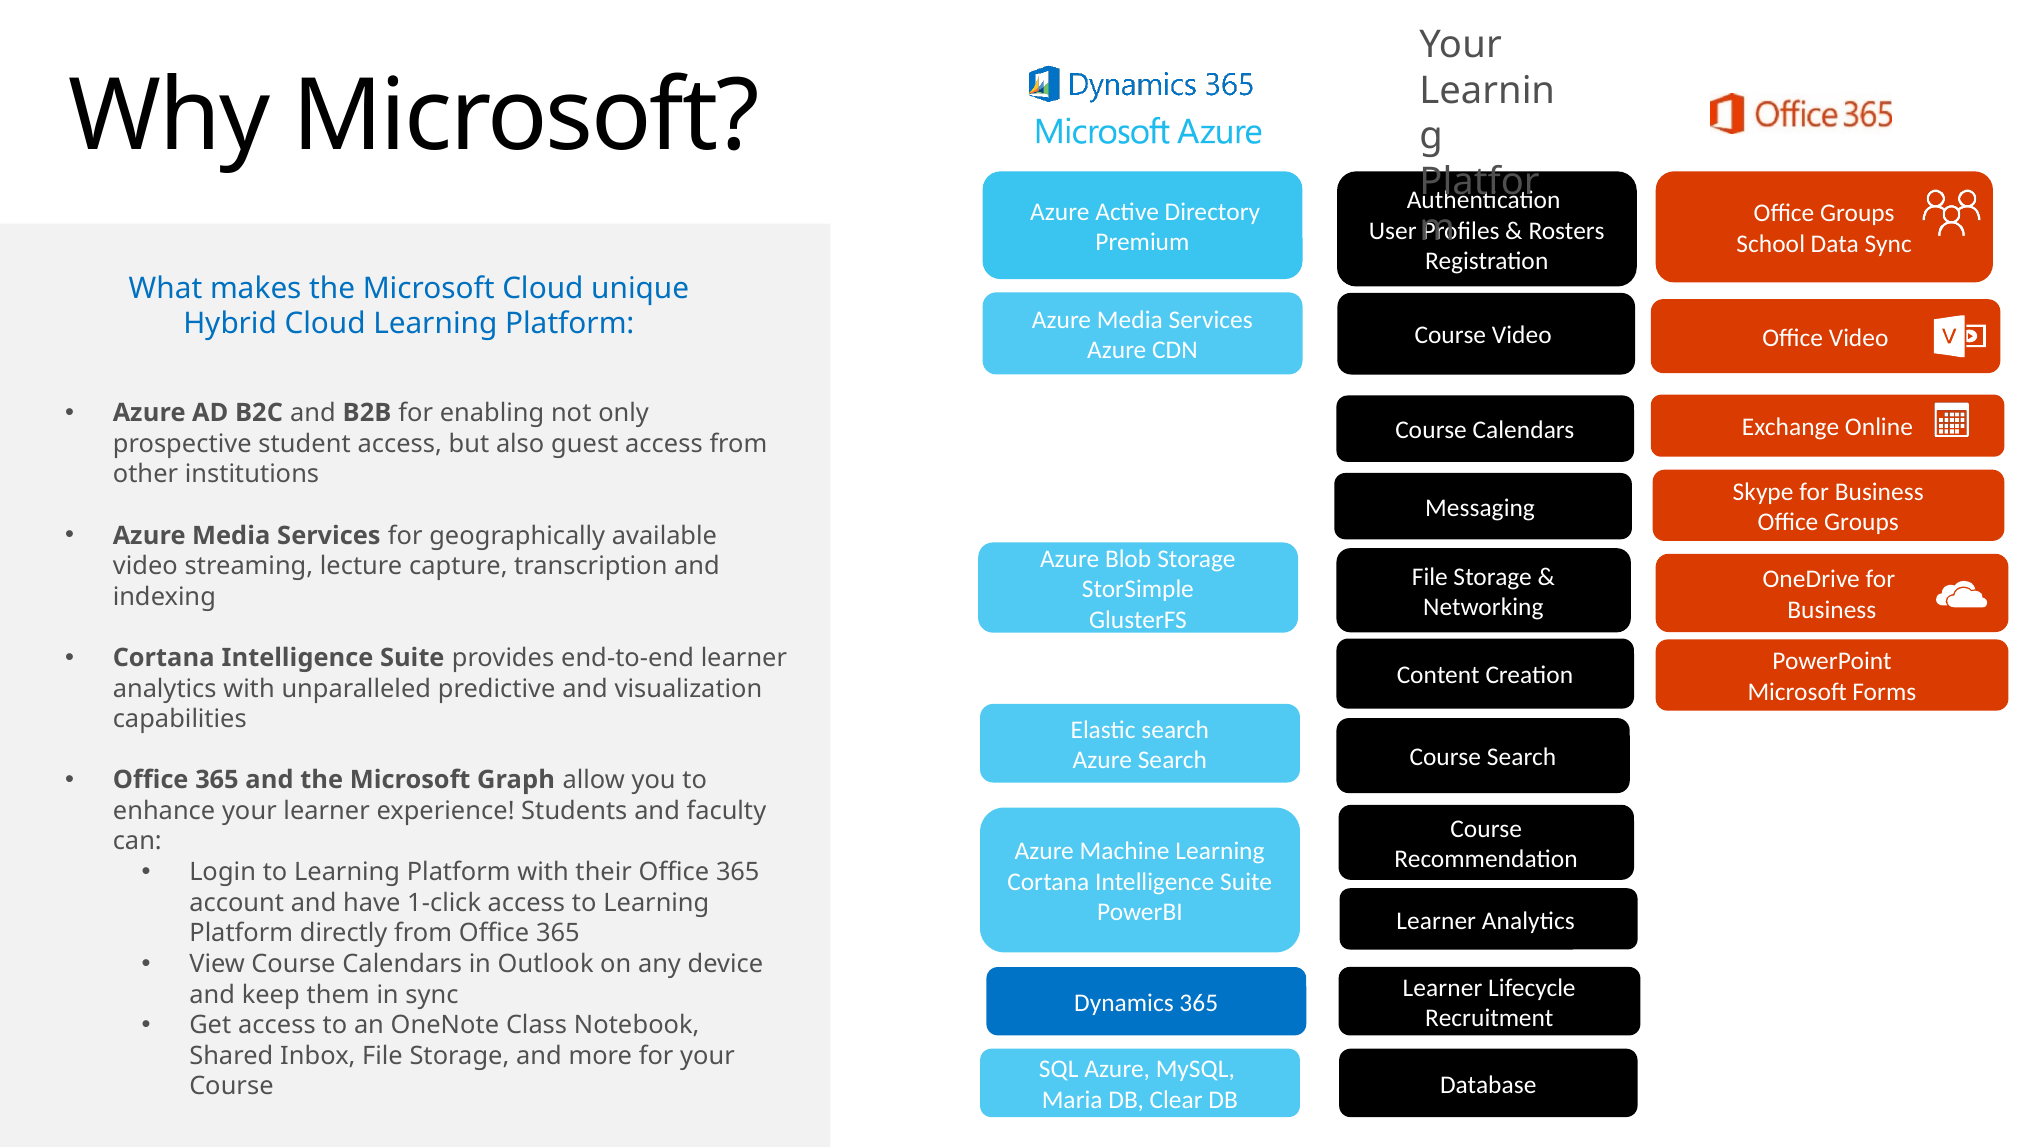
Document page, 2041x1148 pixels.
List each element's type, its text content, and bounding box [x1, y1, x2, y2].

text_box Azure Blob Storage StorSimple GlusterFS [978, 542, 1299, 633]
text_box Course Search [1336, 718, 1630, 794]
text_box Course Video [1337, 292, 1636, 375]
picture [1710, 93, 1892, 134]
text_box SQL Azure, MySQL, Maria DB, Clear DB [980, 1048, 1300, 1118]
text_box Azure Media Services Azure CDN [982, 292, 1303, 375]
text_box Exchange Online [1650, 394, 2005, 457]
text_box Learner Lifecycle Recruitment [1338, 966, 1641, 1036]
text_box Azure AD B2C and B2B for enabling not only prospective student access, but also guest access from other institutions Azure Media Services for geographically available video streaming, lecture capture, transcription and indexing Cortana Intelligence Suite provides end-to-end learner analytics with unparalleled predictive and visualization capabilities Office 365 and the Microsoft Graph allow you to enhance your learner experience! Students and faculty can: Login to Learning Platform with their Office 365 account and have 1-click access to Learning Platform directly from Office 365 View Course Calendars in Outlook on any device and keep them in sync Get access to an OneNote Class Notebook, Shared Inbox, File Storage, and more for your Course [50, 388, 805, 1108]
text_box Course Calendars [1336, 395, 1635, 462]
title Why Microsoft? [1591, 48, 1996, 199]
text_box Dynamics 365 [986, 967, 1307, 1036]
picture [1921, 187, 1982, 238]
text_box Skype for Business Office Groups [1652, 469, 2005, 541]
text_box Database [1339, 1048, 1638, 1118]
text_box Office Video [1650, 299, 2001, 374]
text_box Azure Active Directory Premium [982, 199, 1303, 280]
picture [1018, 63, 1279, 162]
text_box File Storage & Networking [1336, 548, 1631, 633]
text_box [0, 223, 831, 1148]
text_box What makes the Microsoft Cloud unique Hybrid Cloud Learning Platform: [72, 261, 747, 348]
text_box Authentication User Profiles & Rosters Registration [1337, 199, 1637, 287]
text_box Office Groups School Data Sync [1655, 199, 1993, 283]
text_box OneDrive for Business [1655, 553, 2009, 633]
text_box Azure Machine Learning Cortana Intelligence Suite PowerBI [980, 807, 1300, 953]
text_box Your Learning Platform [1404, 11, 1591, 256]
text_box Content Creation [1336, 638, 1635, 709]
text_box PowerPoint Microsoft Forms [1655, 639, 2009, 711]
text_box Elastic search Azure Search [980, 703, 1300, 783]
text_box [1933, 315, 1987, 358]
text_box Messaging [1334, 472, 1632, 540]
picture [1931, 399, 1972, 440]
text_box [1935, 579, 1988, 608]
text_box Learner Analytics [1339, 888, 1638, 950]
text_box Course Recommendation [1338, 804, 1635, 880]
title Why Microsoft? [45, 48, 1404, 199]
